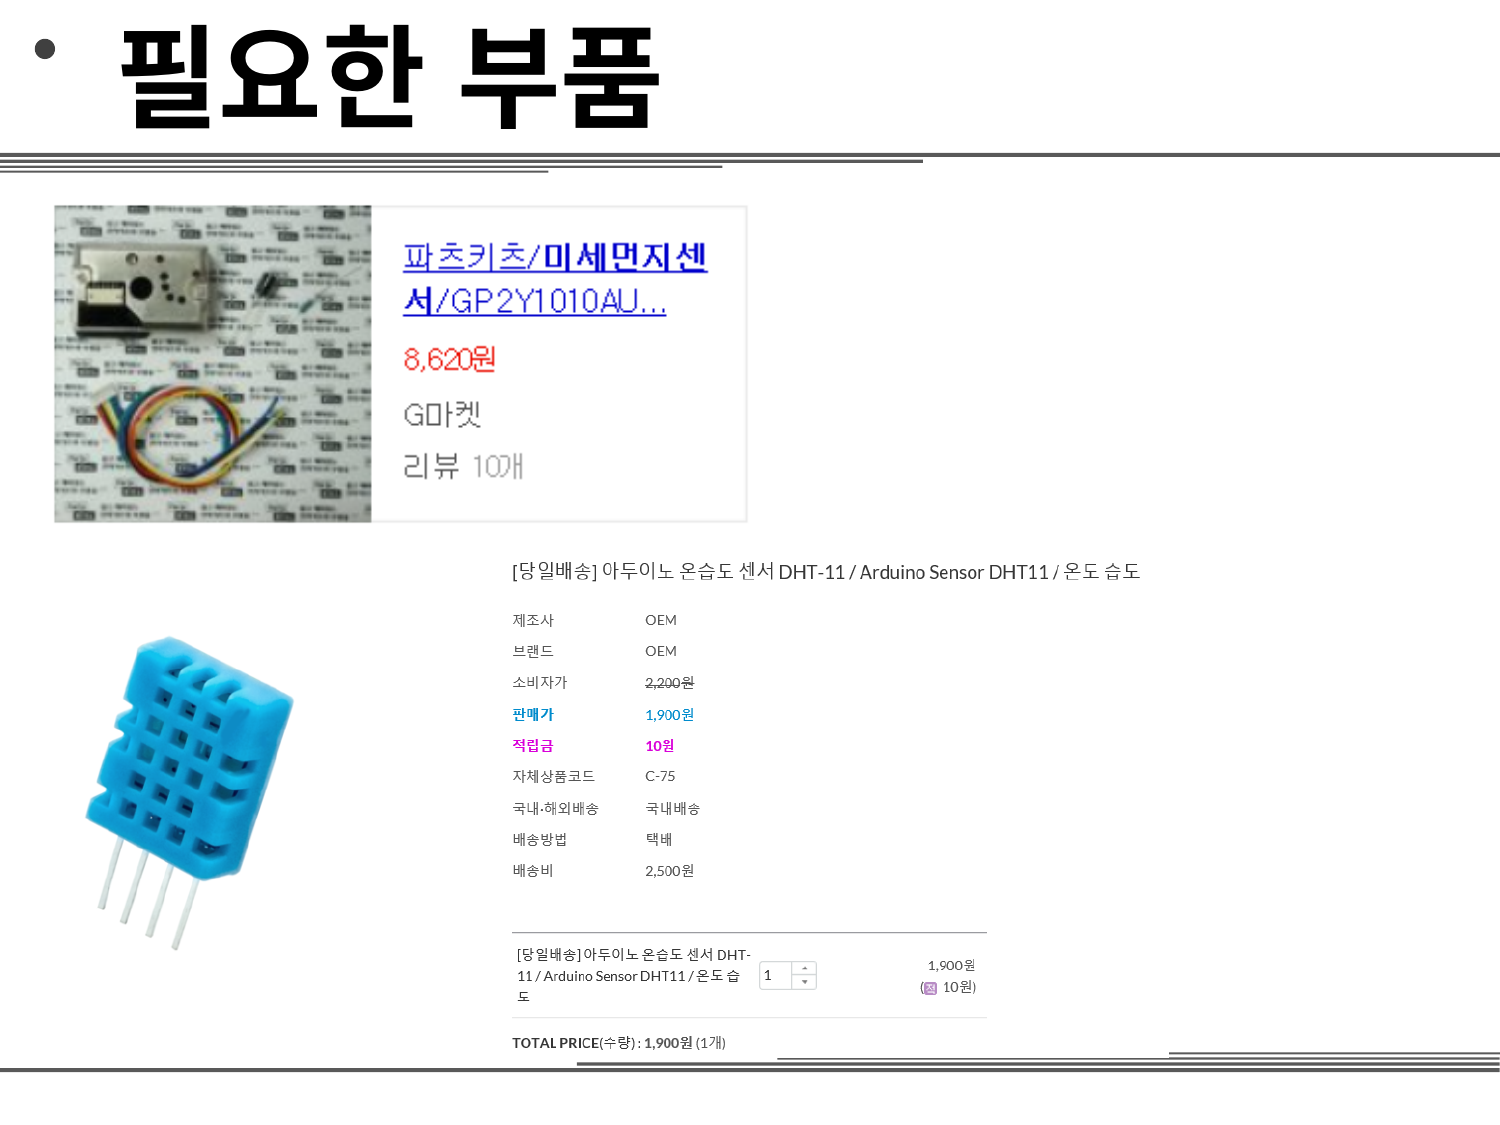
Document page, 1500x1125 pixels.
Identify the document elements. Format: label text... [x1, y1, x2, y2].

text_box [0, 152, 1500, 173]
text_box 필요한 부품 [29, 0, 750, 150]
picture [41, 196, 763, 539]
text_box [0, 1052, 1500, 1073]
picture [52, 550, 1169, 1058]
